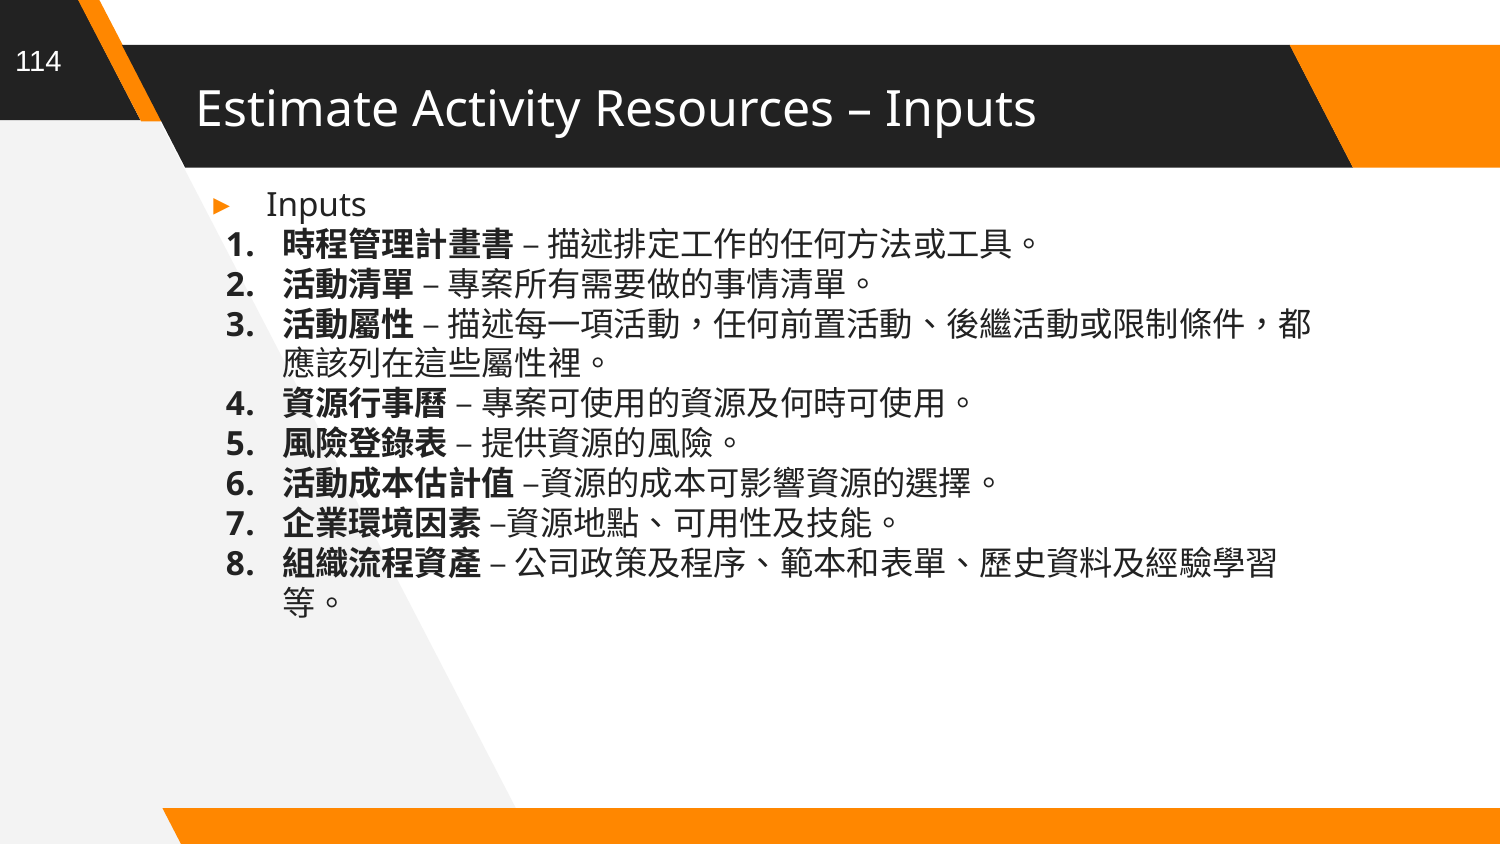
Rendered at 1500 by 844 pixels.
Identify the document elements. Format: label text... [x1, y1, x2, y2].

title Estimate Activity Resources – Inputs [180, 44, 1424, 168]
slide_number 114 [0, 0, 98, 121]
list Inputs 時程管理計畫書 – 描述排定工作的任何方法或工具。 活動清單 – 專案所有需要做的事情清單。 活動屬性 – 描述每一項活動，任何前置活動、後繼活動或限制條件，都應該列在這些屬性裡。 資源行事曆 – 專案可使用的資源及何時可使用。 風險登錄表 – 提供資源的風險。 活動成本估計值 –資源的成本可影響資源的選擇。 企業環境因素 –資源地點、可用性及技能。 組織流程資產 – 公司政策及程序、範本和表單、歷史資料及經驗學習等。 [180, 167, 1352, 814]
